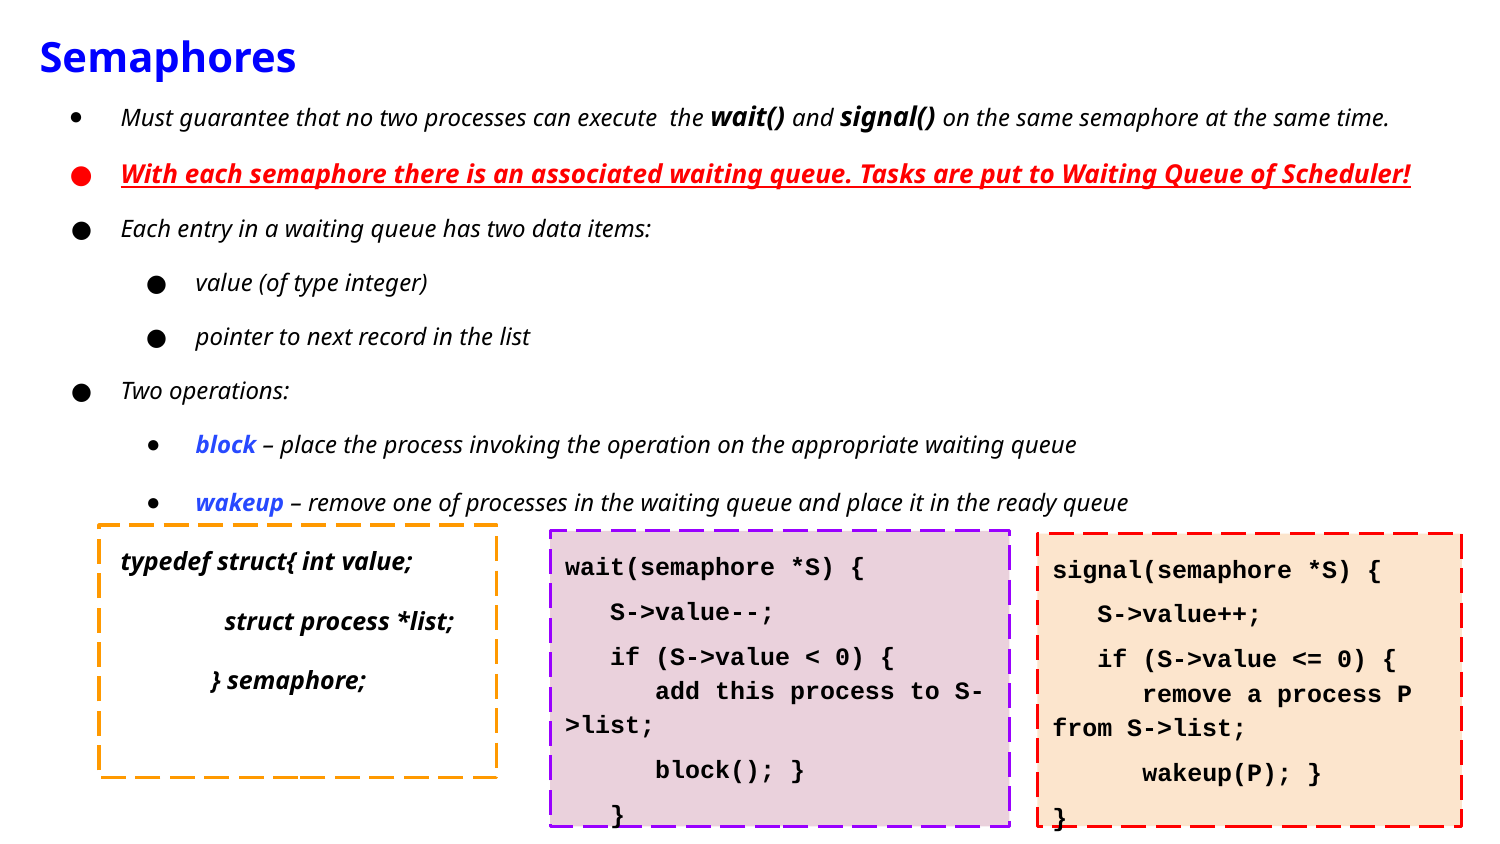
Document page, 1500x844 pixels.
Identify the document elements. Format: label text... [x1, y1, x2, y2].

text_box Must guarantee that no two processes can execute the wait() and signal() on the same semaphore at the same time. With each semaphore there is an associated waiting queue. Tasks are put to Waiting Queue of Scheduler! Each entry in a waiting queue has two data items: value (of type integer) pointer to next record in the list Two operations: block – place the process invoking the operation on the appropriate waiting queue wakeup – remove one of processes in the waiting queue and place it in the ready queue typedef struct{ int value; struct process *list; } semaphore; [30, 79, 1456, 827]
text_box wait(semaphore *S) { S->value--; if (S->value < 0) { add this process to S->list; block(); } } [550, 530, 1010, 827]
text_box signal(semaphore *S) { S->value++; if (S->value <= 0) { remove a process P from S->list; wakeup(P); } } [1037, 533, 1462, 827]
text_box Semaphores [24, 7, 1450, 96]
text_box [99, 525, 497, 778]
